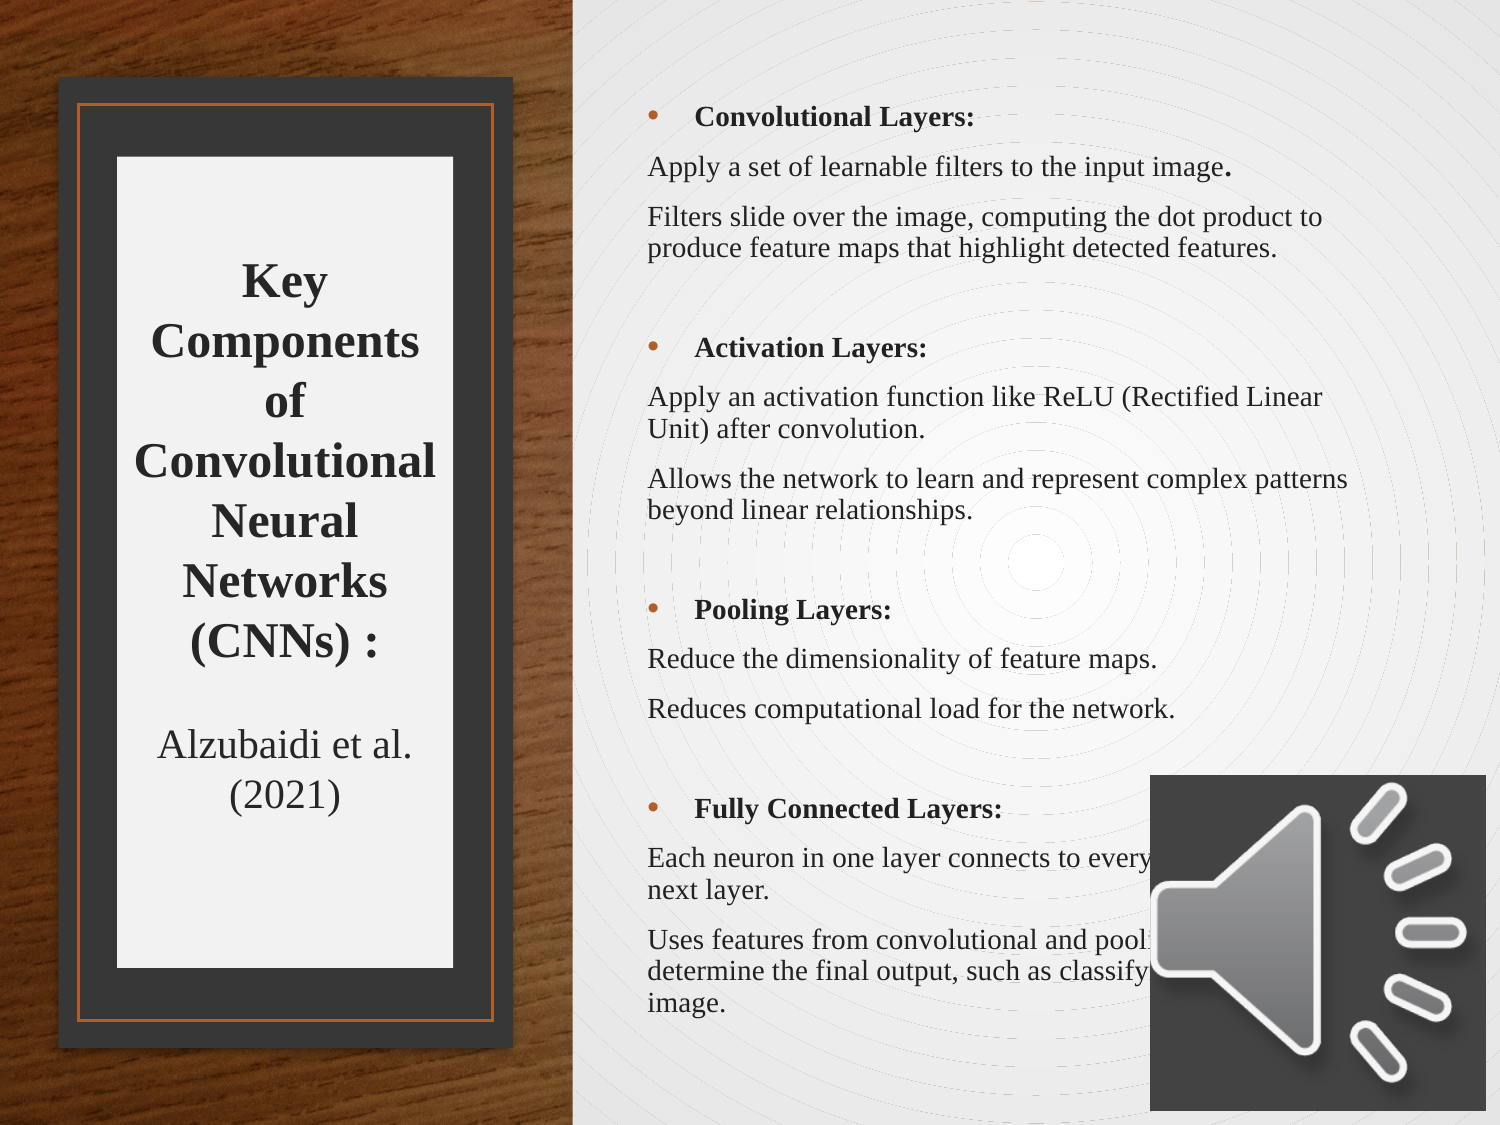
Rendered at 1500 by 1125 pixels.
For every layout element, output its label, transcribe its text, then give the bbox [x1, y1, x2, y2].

list Convolutional Layers: Apply a set of learnable filters to the input image. Filters slide over the image, computing the dot product to produce feature maps that highlight detected features. Activation Layers: Apply an activation function like ReLU (Rectified Linear Unit) after convolution. Allows the network to learn and represent complex patterns beyond linear relationships. Pooling Layers: Reduce the dimensionality of feature maps. Reduces computational load for the network. Fully Connected Layers: Each neuron in one layer connects to every neuron in the next layer. Uses features from convolutional and pooling layers to determine the final output, such as classifying objects in an image. [632, 219, 1365, 1000]
title Key Components of Convolutional Neural Networks (CNNs) : Alzubaidi et al. (2021) [117, 156, 454, 968]
text_box [571, 0, 1500, 1125]
text_box [57, 76, 514, 1049]
picture [1148, 773, 1487, 1112]
text_box [0, 0, 571, 1125]
text_box [78, 103, 493, 1021]
